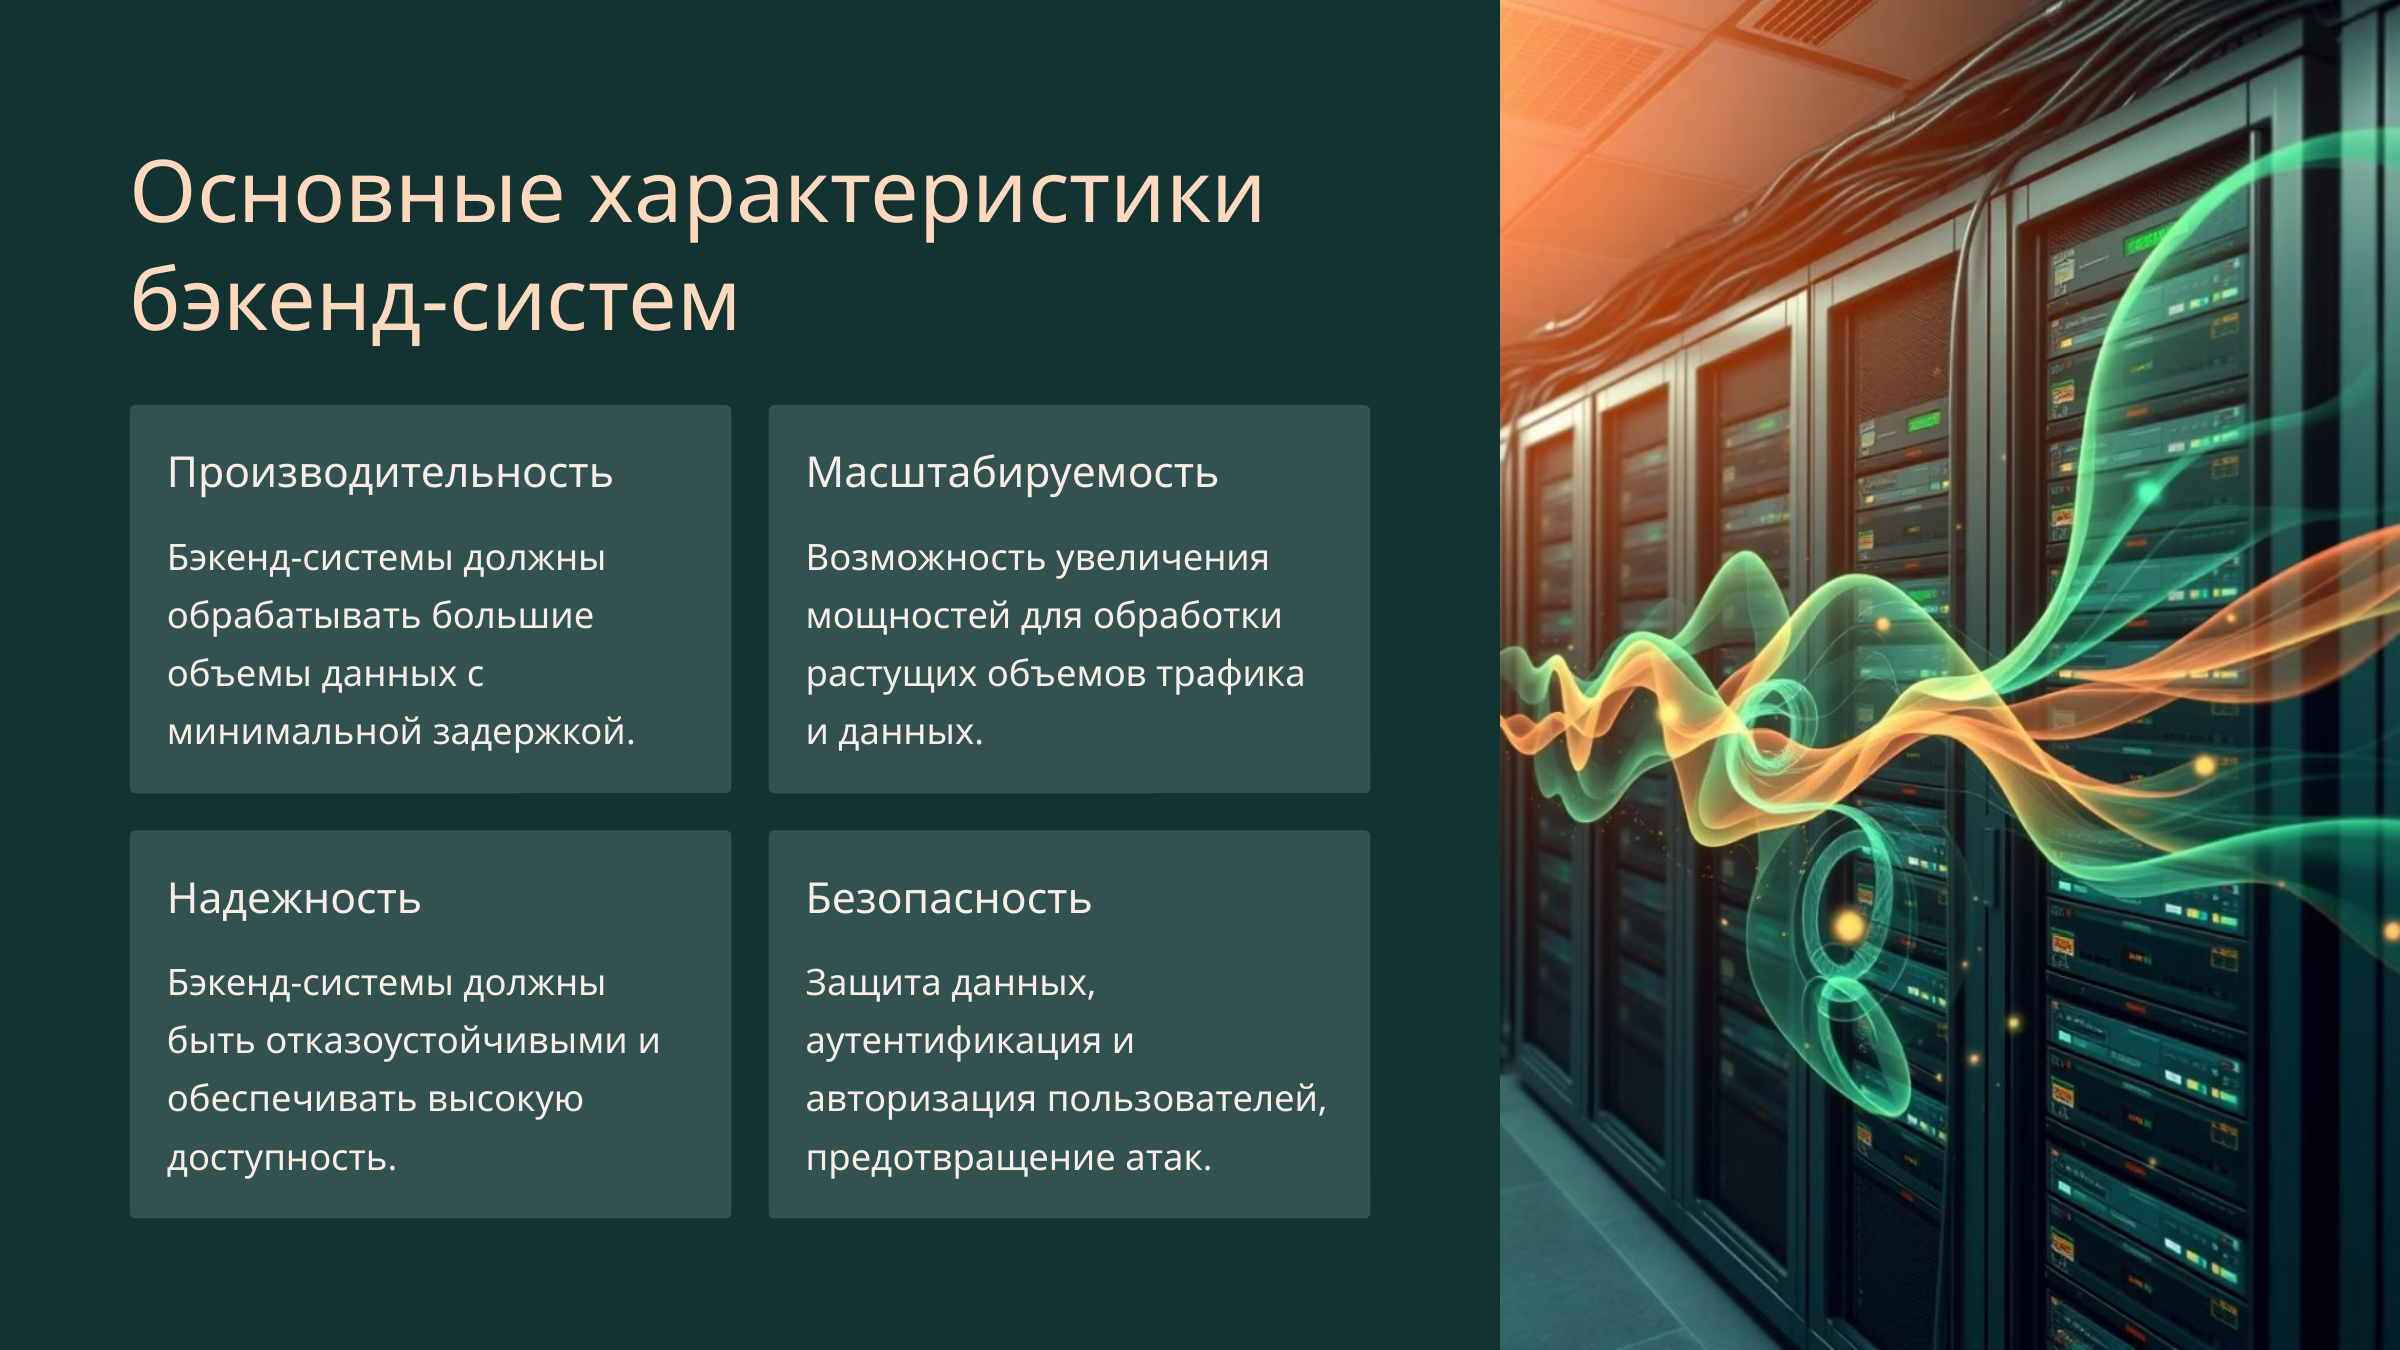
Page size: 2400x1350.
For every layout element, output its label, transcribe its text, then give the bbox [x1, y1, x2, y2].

text_box [129, 830, 732, 1219]
text_box Масштабируемость [805, 442, 1242, 497]
text_box [768, 830, 1371, 1219]
text_box Надежность [166, 867, 603, 922]
text_box [129, 405, 732, 794]
text_box Возможность увеличения мощностей для обработки растущих объемов трафика и данных. [805, 518, 1334, 757]
text_box Производительность [166, 442, 621, 497]
text_box Безопасность [805, 867, 1242, 922]
picture [1499, 0, 2400, 1350]
text_box Защита данных, аутентификация и авторизация пользователей, предотвращение атак. [805, 944, 1334, 1182]
text_box Основные характеристики бэкенд-систем [129, 131, 1371, 350]
text_box Бэкенд-системы должны быть отказоустойчивыми и обеспечивать высокую доступность. [166, 944, 695, 1182]
text_box [768, 405, 1371, 794]
text_box Бэкенд-системы должны обрабатывать большие объемы данных с минимальной задержкой. [166, 518, 695, 757]
